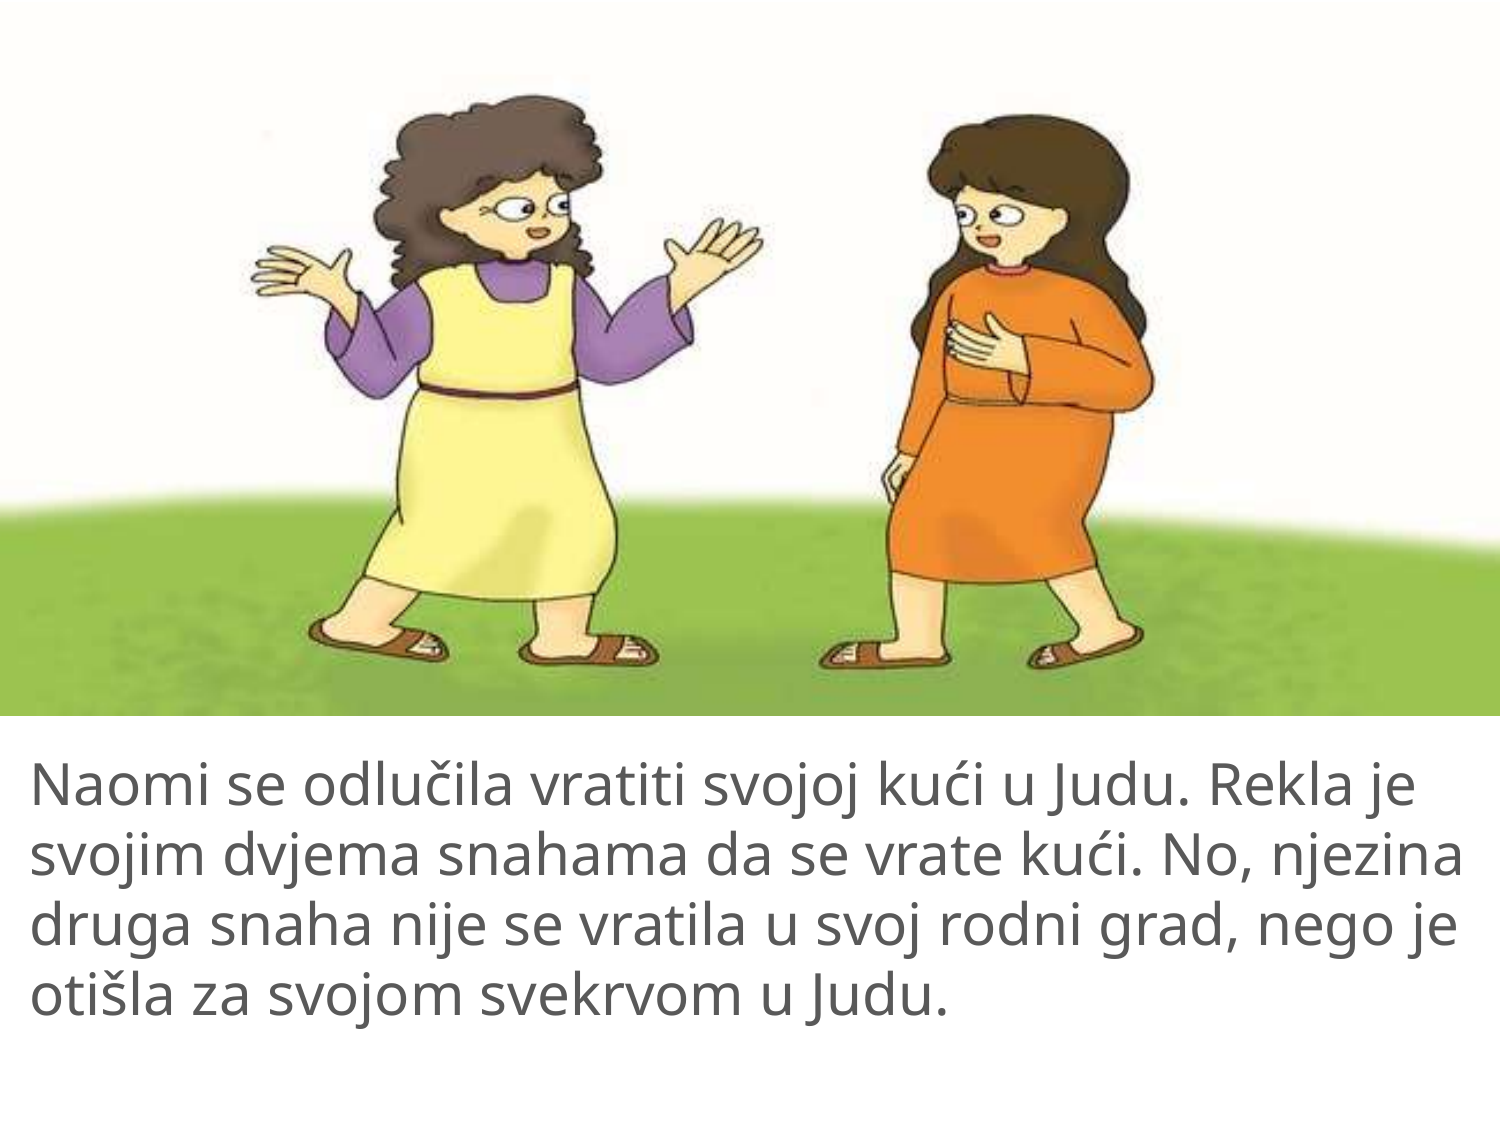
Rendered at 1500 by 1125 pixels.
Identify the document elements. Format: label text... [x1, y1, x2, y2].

picture [0, 1, 1500, 717]
text_box Naomi se odlučila vratiti svojoj kući u Judu. Rekla je svojim dvjema snahama da se vrate kući. No, njezina druga snaha nije se vratila u svoj rodni grad, nego je otišla za svojom svekrvom u Judu. [14, 739, 1486, 1035]
